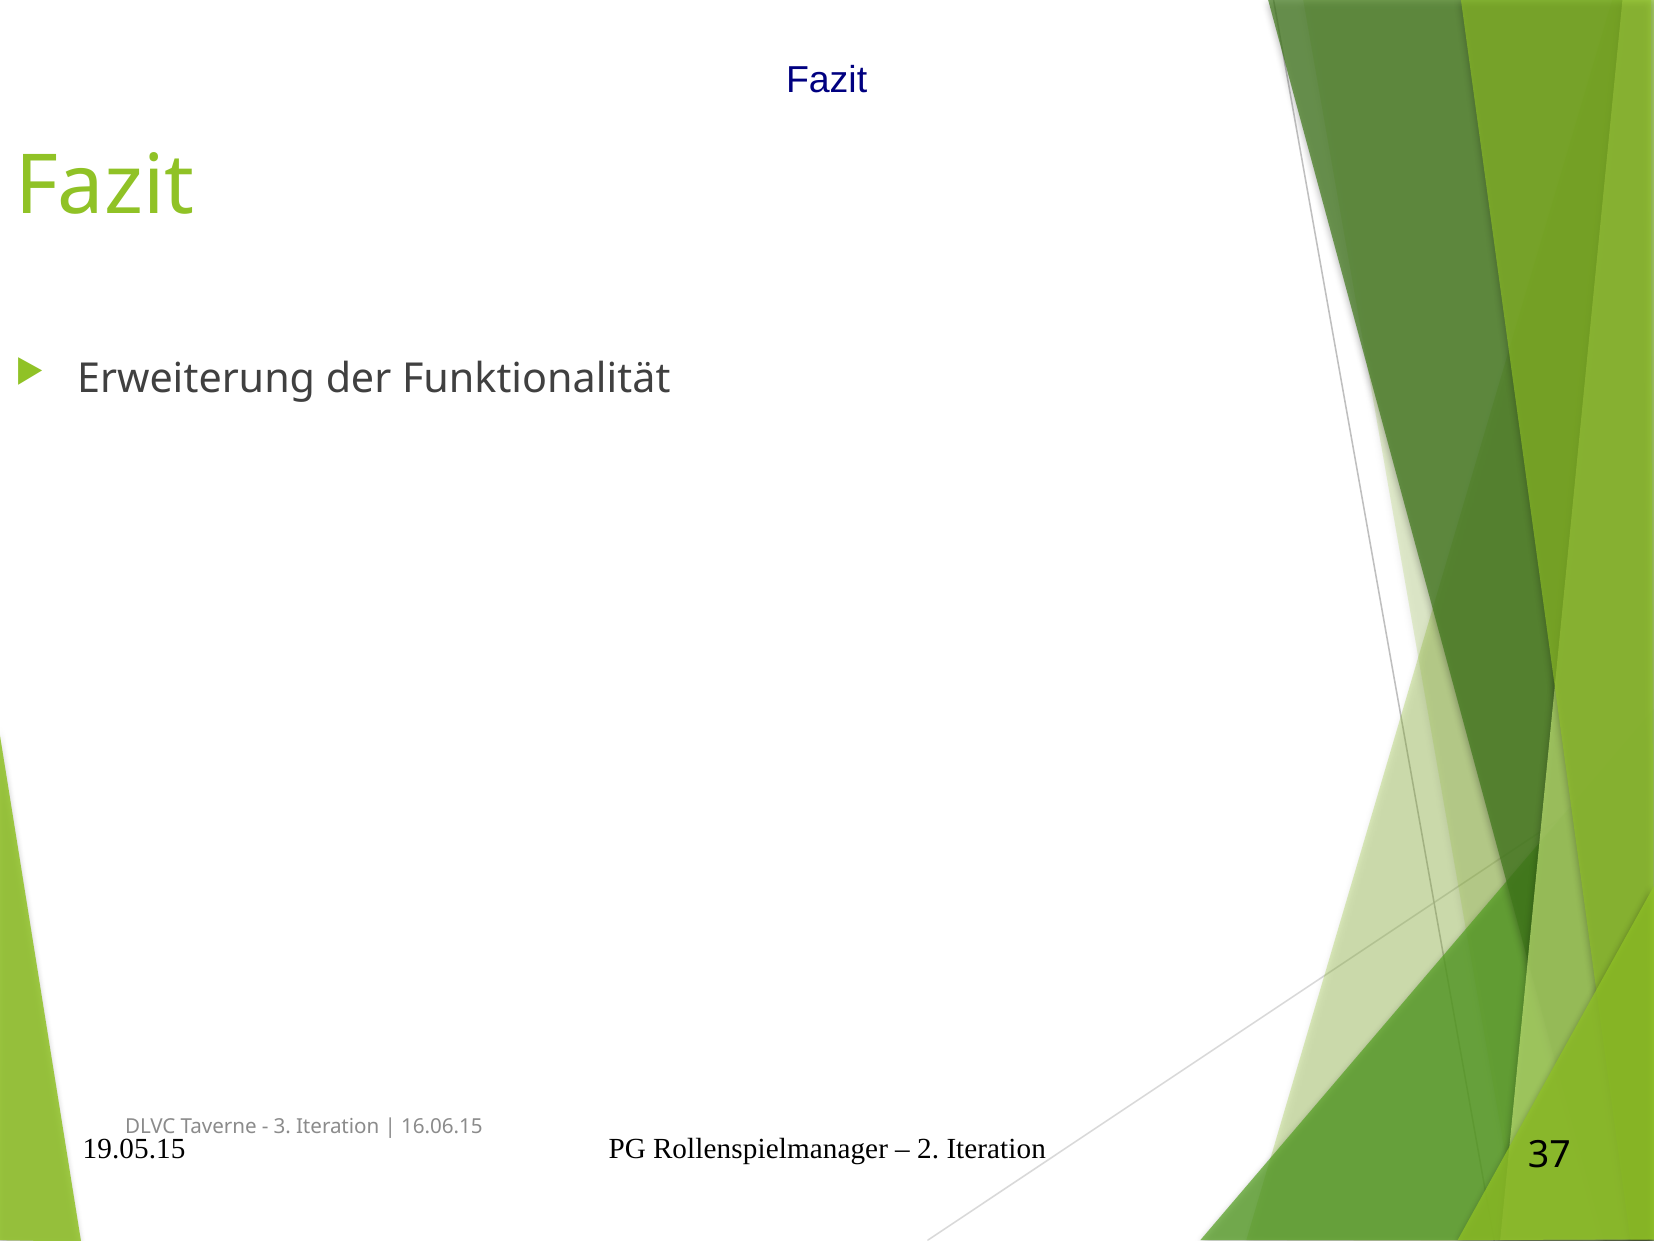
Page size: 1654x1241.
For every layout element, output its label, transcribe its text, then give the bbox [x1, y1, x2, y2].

text_box 37 [1185, 1129, 1571, 1216]
text_box PG Rollenspielmanager – 2. Iteration [565, 1129, 1090, 1216]
text_box Fazit [771, 47, 883, 107]
text_box 19.05.15 [82, 1129, 468, 1216]
list Erweiterung der Funktionalität [0, 343, 1455, 1063]
footer DLVC Taverne - 3. Iteration | 16.06.15 [110, 1092, 947, 1159]
title Fazit [0, 123, 1489, 346]
